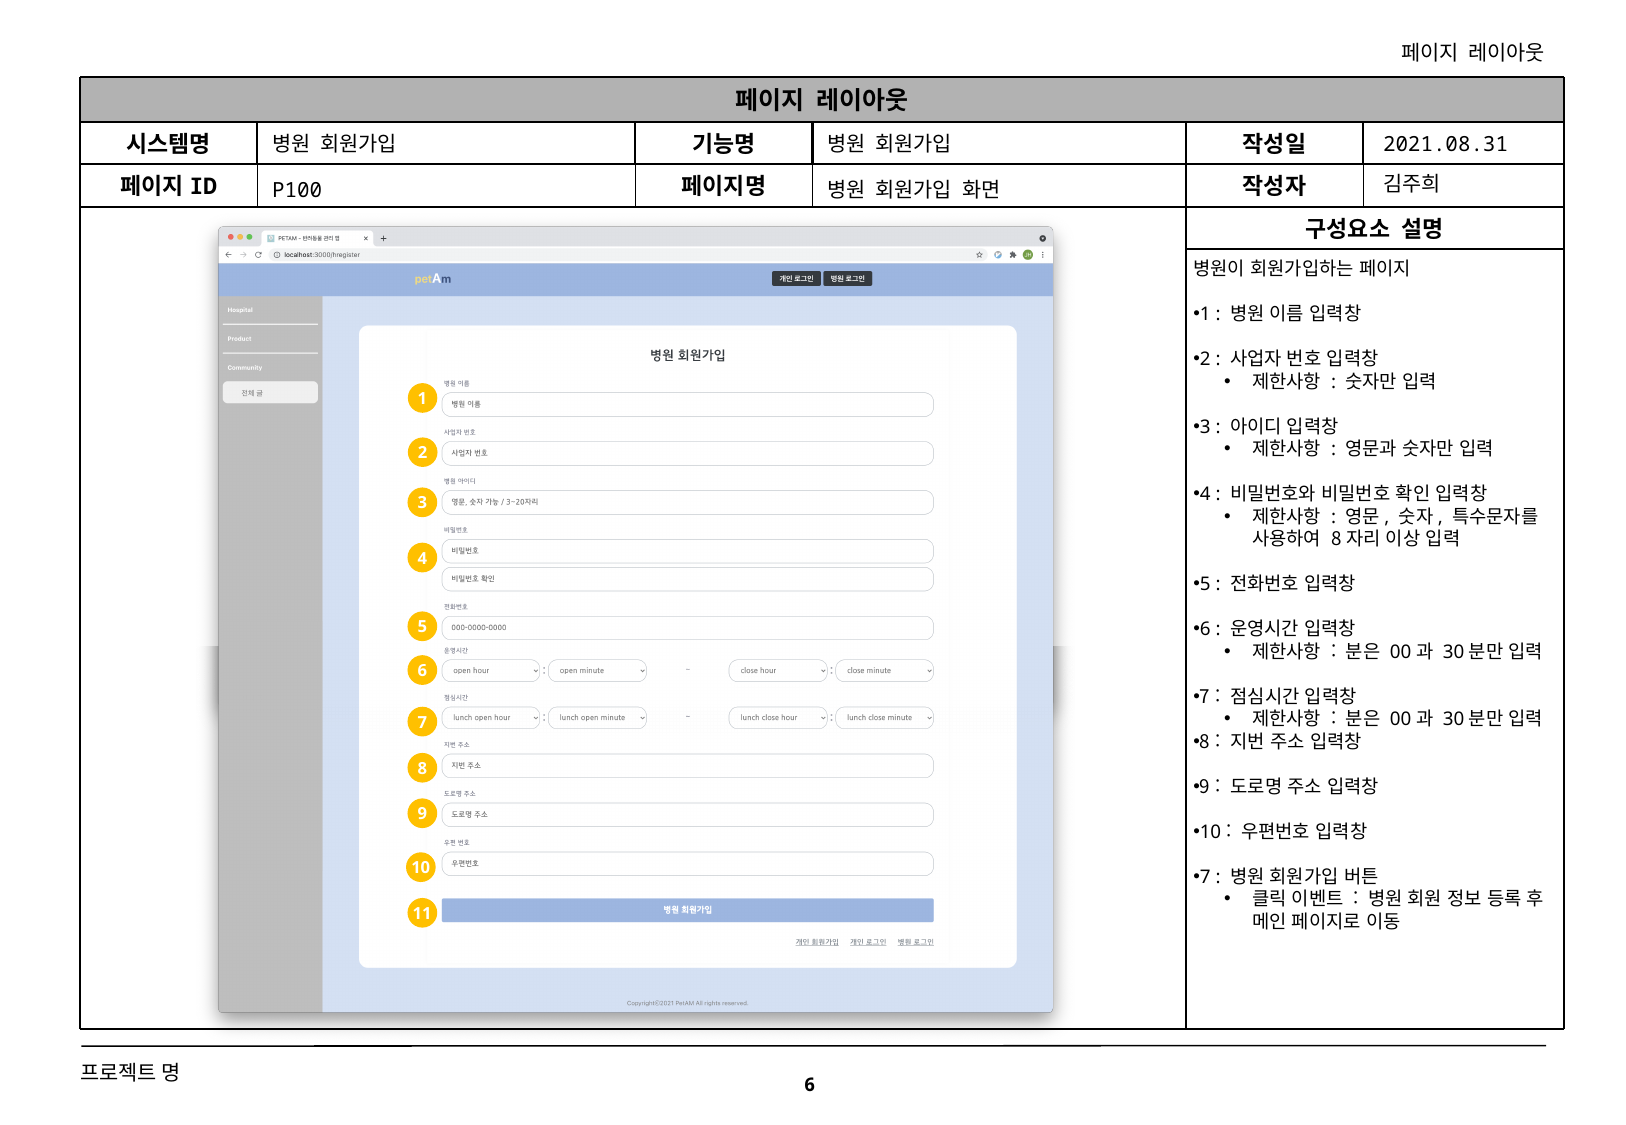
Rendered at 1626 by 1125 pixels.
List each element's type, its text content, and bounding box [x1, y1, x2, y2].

text_box 병원 회원가입 [257, 122, 477, 163]
text_box 병원 회원가입 화면 [812, 168, 1144, 210]
picture [192, 209, 1079, 1047]
text_box 병원이 회원가입하는 페이지 1 : 병원 이름 입력창 2 : 사업자 번호 입력창 제한사항 : 숫자만 입력 3 : 아이디 입력창 제한사항 : 영문과 숫자만 입력 4 : 비밀번호와 비밀번호 확인 입력창 제한사항 : 영문, 숫자, 특수문자를 사용하여 8자리 이상 입력 5 : 전화번호 입력창 6 : 운영시간 입력창 제한사항 : 분은 00과 30분만 입력 7 : 점심시간 입력창 제한사항 : 분은 00과 30분만 입력 8 : 지번 주소 입력창 9 : 도로명 주소 입력창 10 : 우편번호 입력창 7 : 병원 회원가입 버튼 클릭 이벤트 : 병원 회원 정보 등록 후 메인 페이지로 이동 [1178, 249, 1569, 940]
text_box 2021.08.31 [1368, 122, 1588, 162]
text_box 병원 회원가입 [812, 122, 1144, 163]
text_box 김주희 [1368, 162, 1588, 204]
text_box P100 [257, 168, 588, 209]
